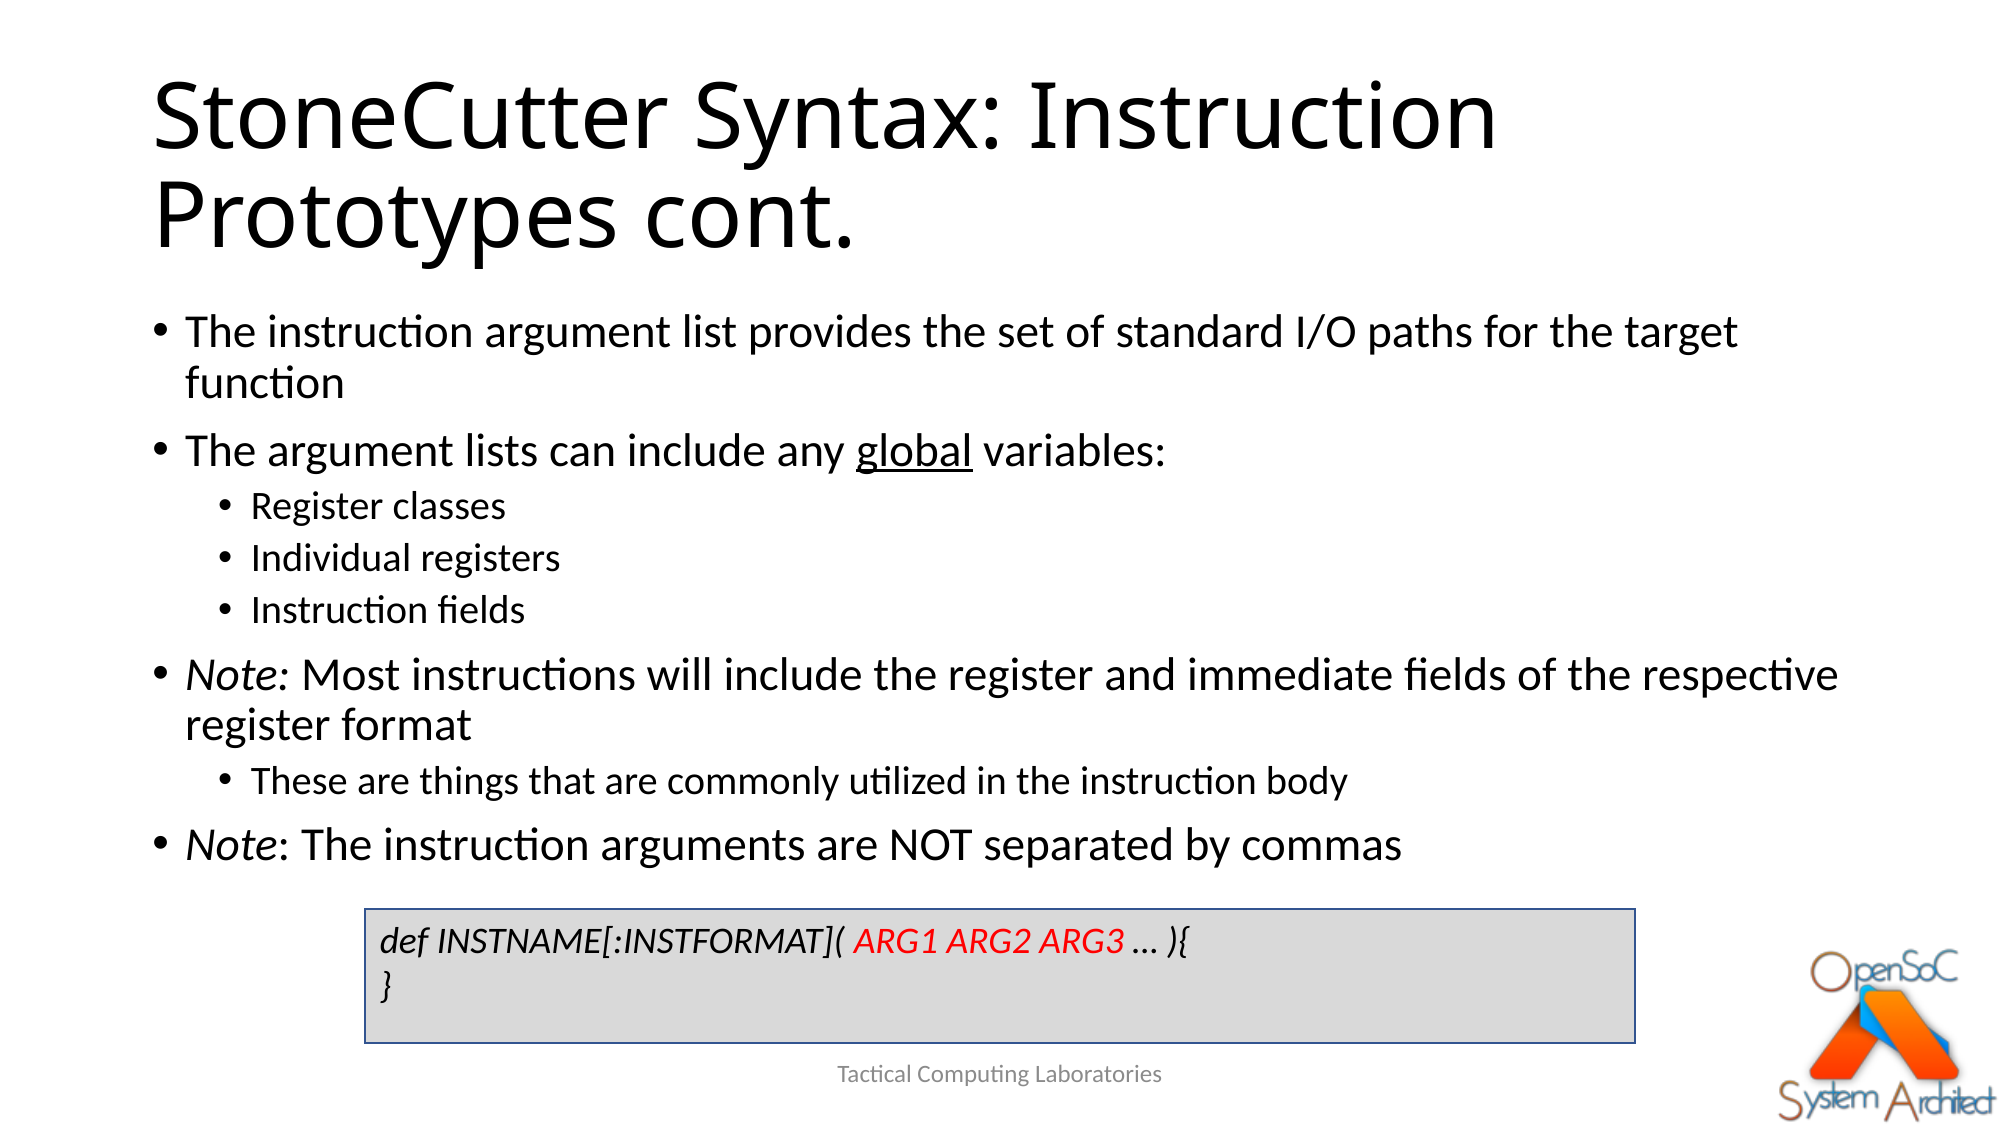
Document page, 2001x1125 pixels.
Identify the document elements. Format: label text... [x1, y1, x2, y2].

picture [1775, 946, 2000, 1125]
title StoneCutter Syntax: Instruction Prototypes cont. [137, 59, 1863, 278]
list The instruction argument list provides the set of standard I/O paths for the target function The argument lists can include any global variables: Register classes Individual registers Instruction fields Note: Most instructions will include the register and immediate fields of the respective register format These are things that are commonly utilized in the instruction body Note: The instruction arguments are NOT separated by commas [137, 299, 1863, 883]
text_box def INSTNAME[:INSTFORMAT]( ARG1 ARG2 ARG3 … ){ } [364, 908, 1636, 1044]
footer Tactical Computing Laboratories [662, 1044, 1338, 1103]
